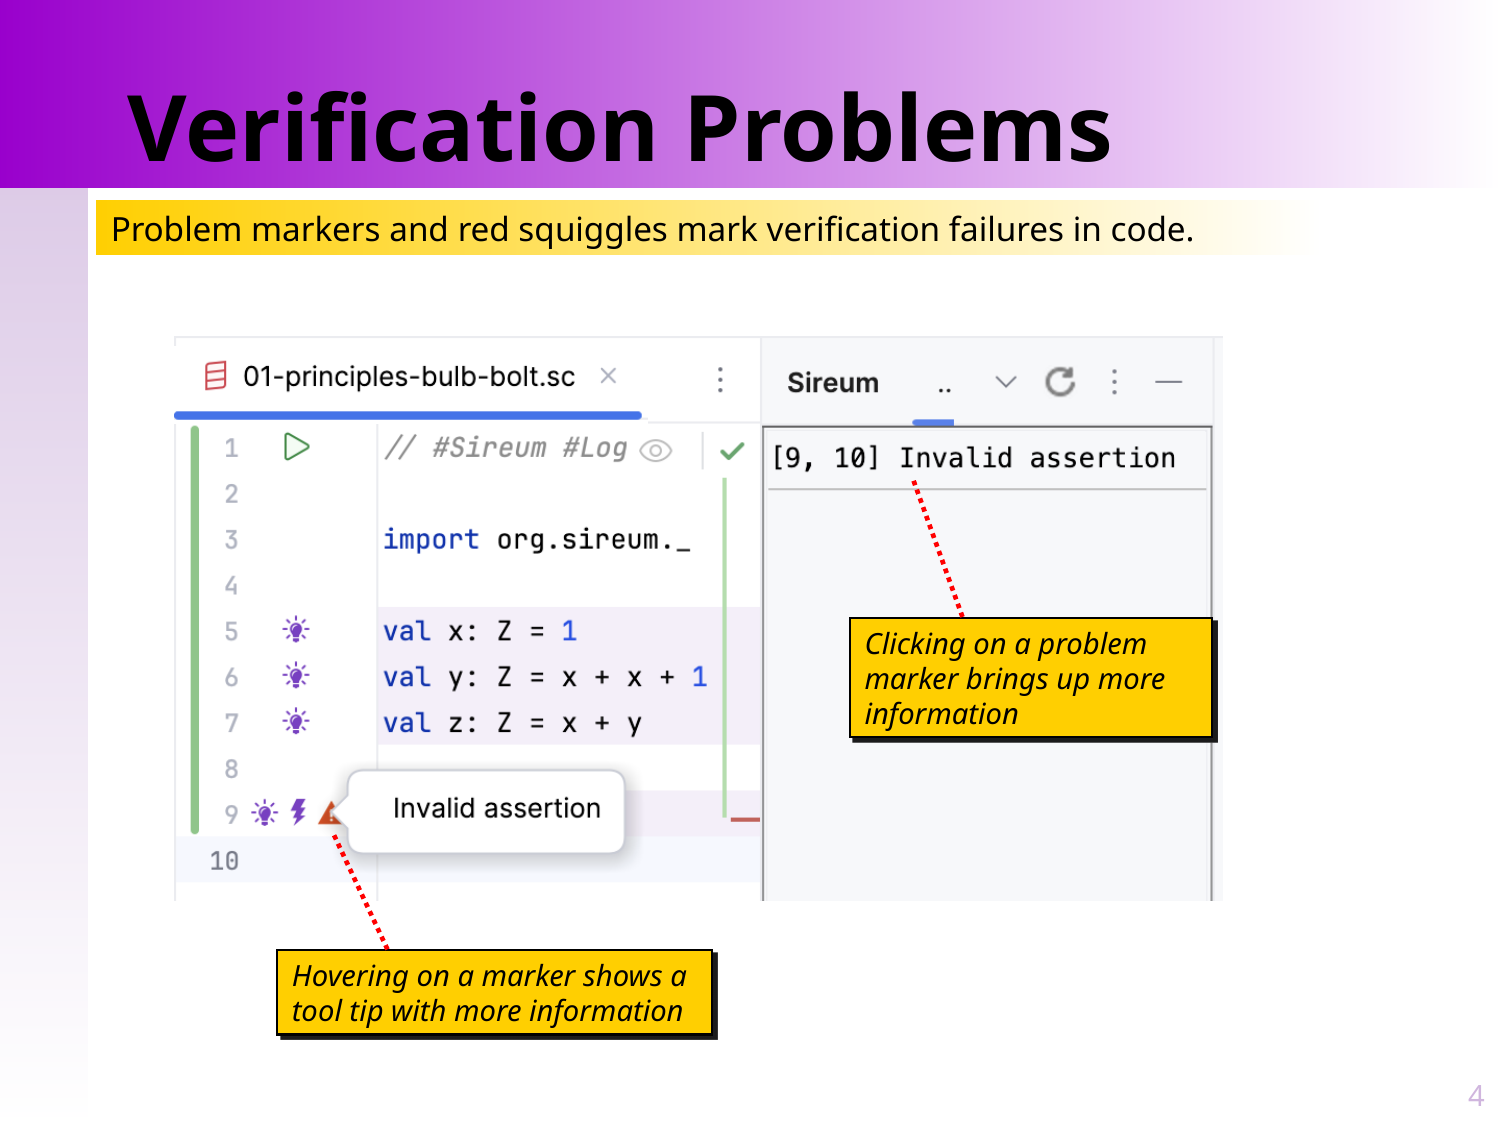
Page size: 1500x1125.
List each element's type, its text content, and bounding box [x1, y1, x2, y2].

picture [174, 336, 1224, 902]
title Verification Problems [112, 0, 1451, 188]
text_box Problem markers and red squiggles mark verification failures in code. [96, 200, 1321, 255]
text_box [276, 831, 713, 1036]
slide_number 4 [1424, 1049, 1500, 1125]
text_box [849, 477, 1213, 739]
